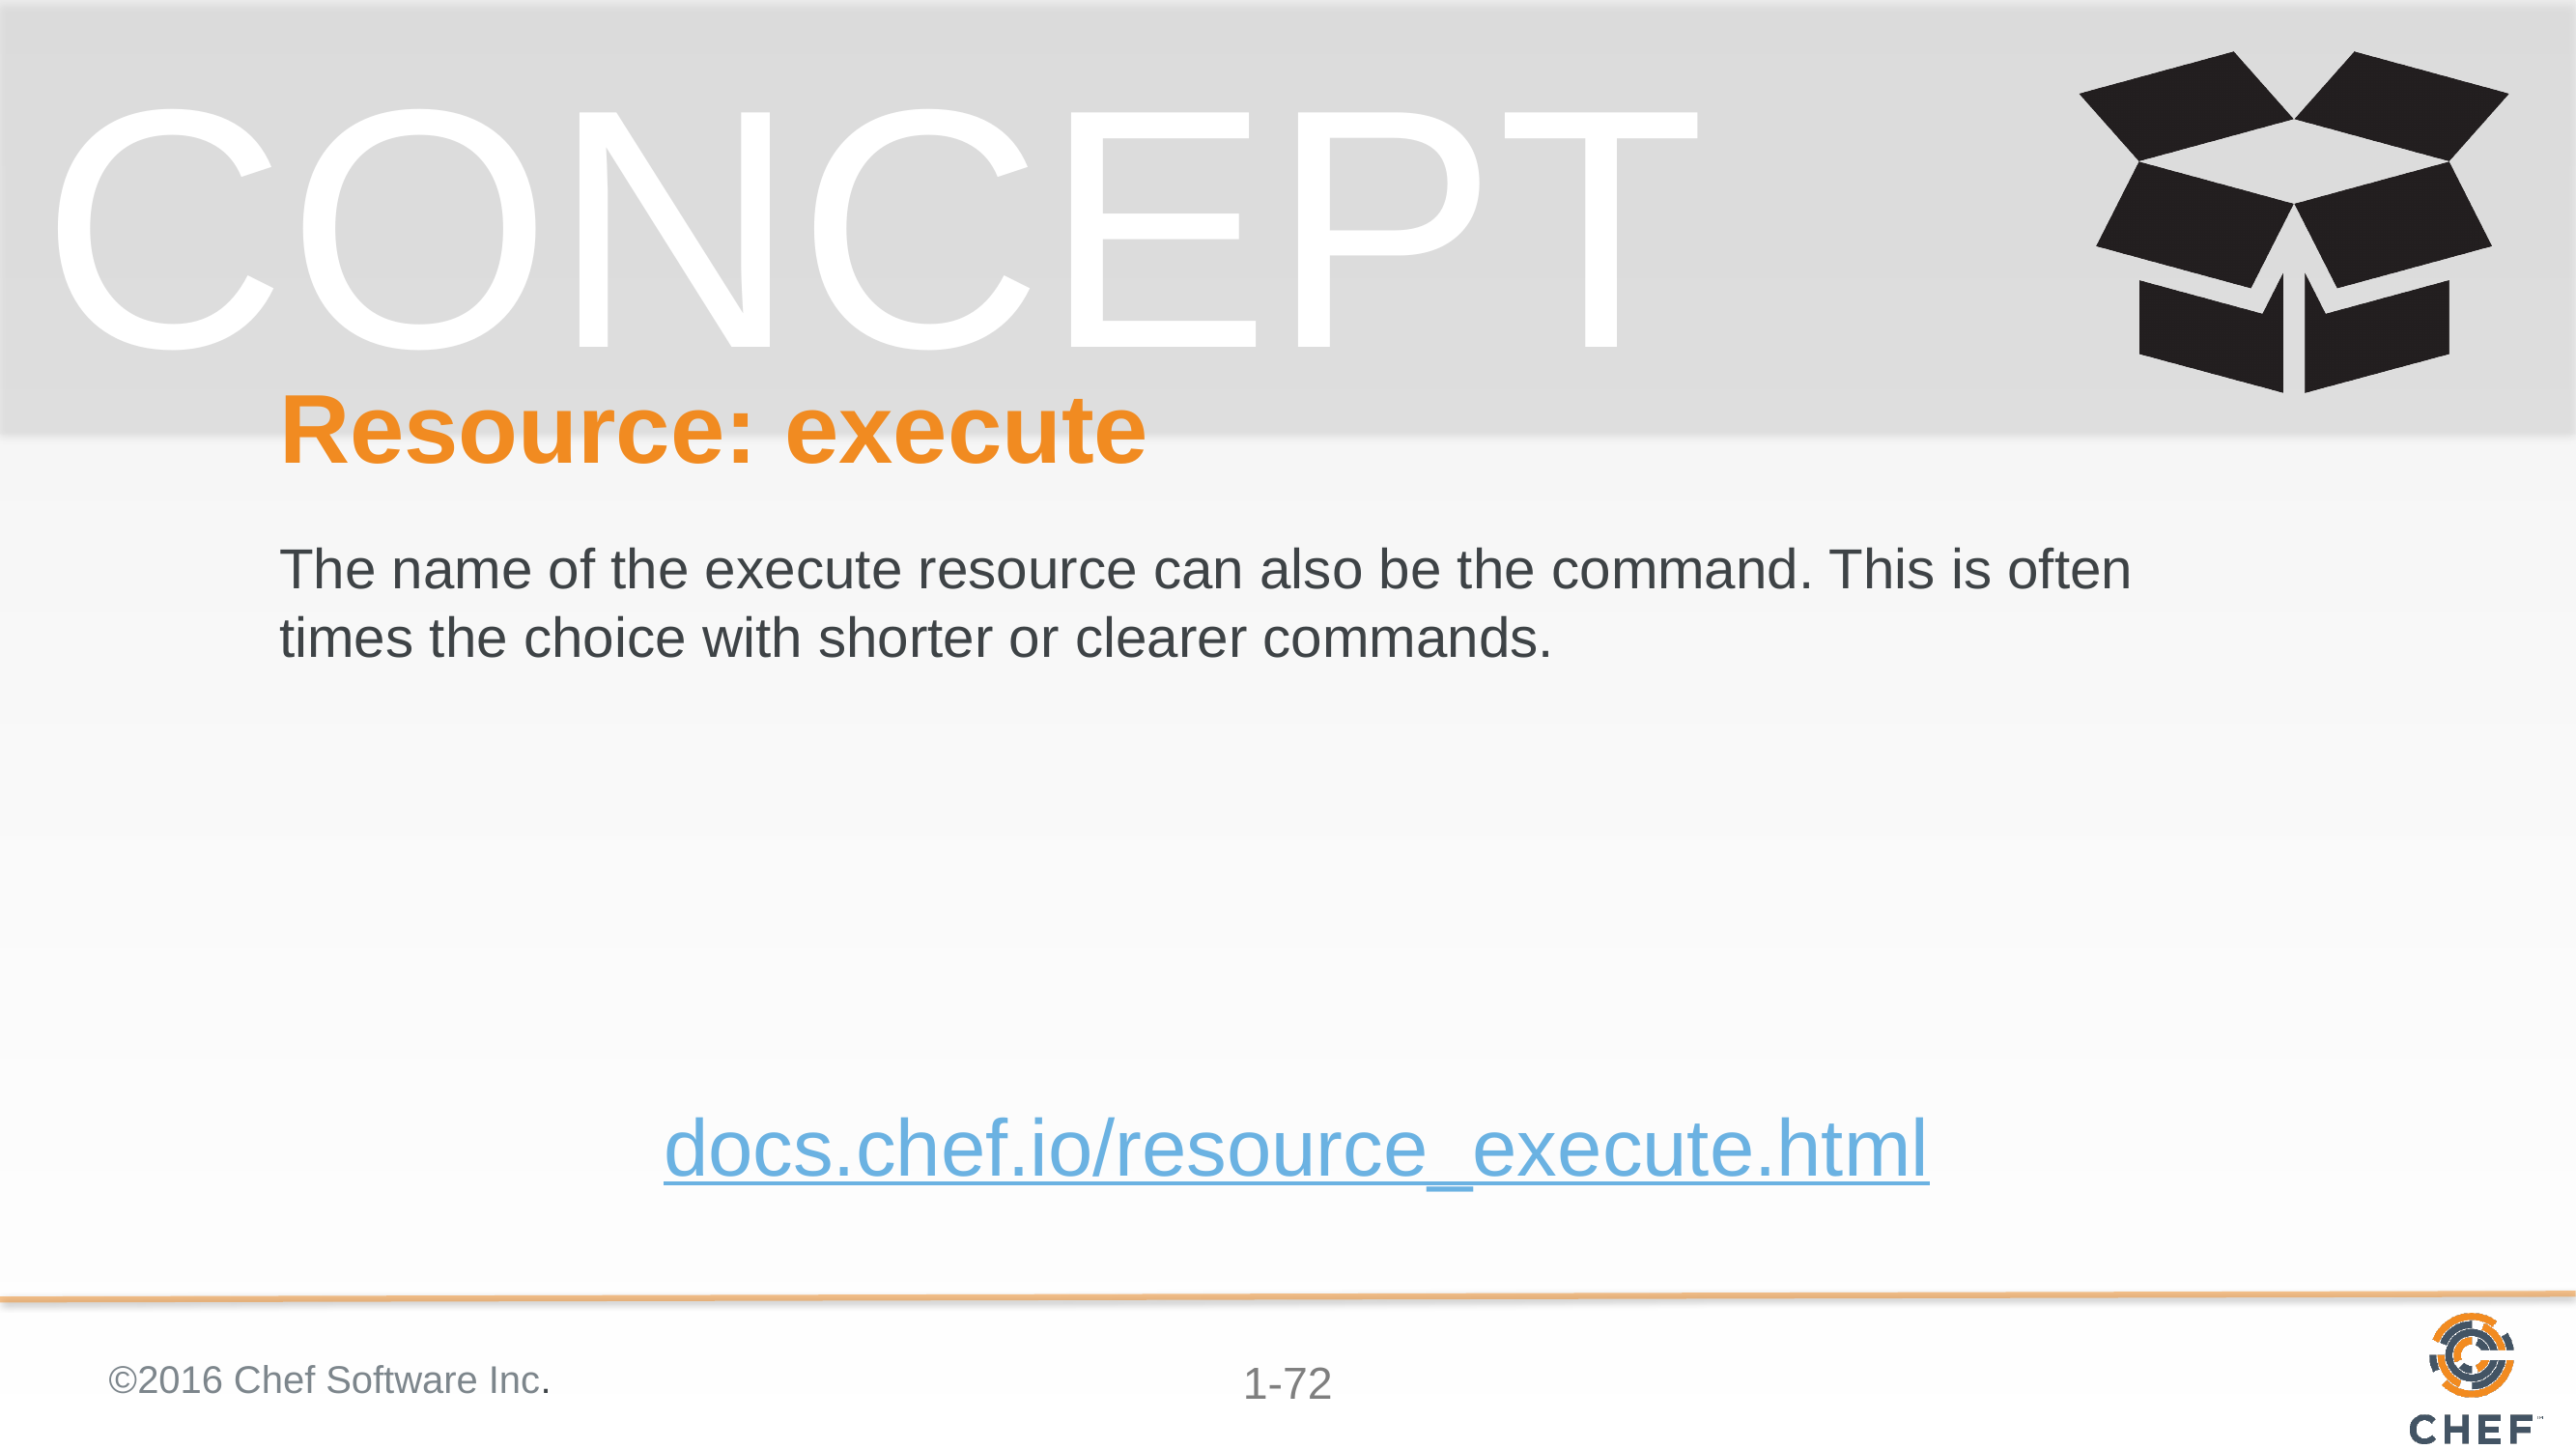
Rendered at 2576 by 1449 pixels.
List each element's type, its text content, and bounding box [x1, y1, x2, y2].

text_box docs.chef.io/resource_execute.html [589, 1102, 2003, 1186]
picture [2399, 1297, 2551, 1449]
title Resource: execute [265, 363, 2217, 499]
subtitle The name of the execute resource can also be the command. This is often times the choice with shorter or clearer commands. [265, 518, 2217, 1049]
picture [2079, 51, 2509, 399]
